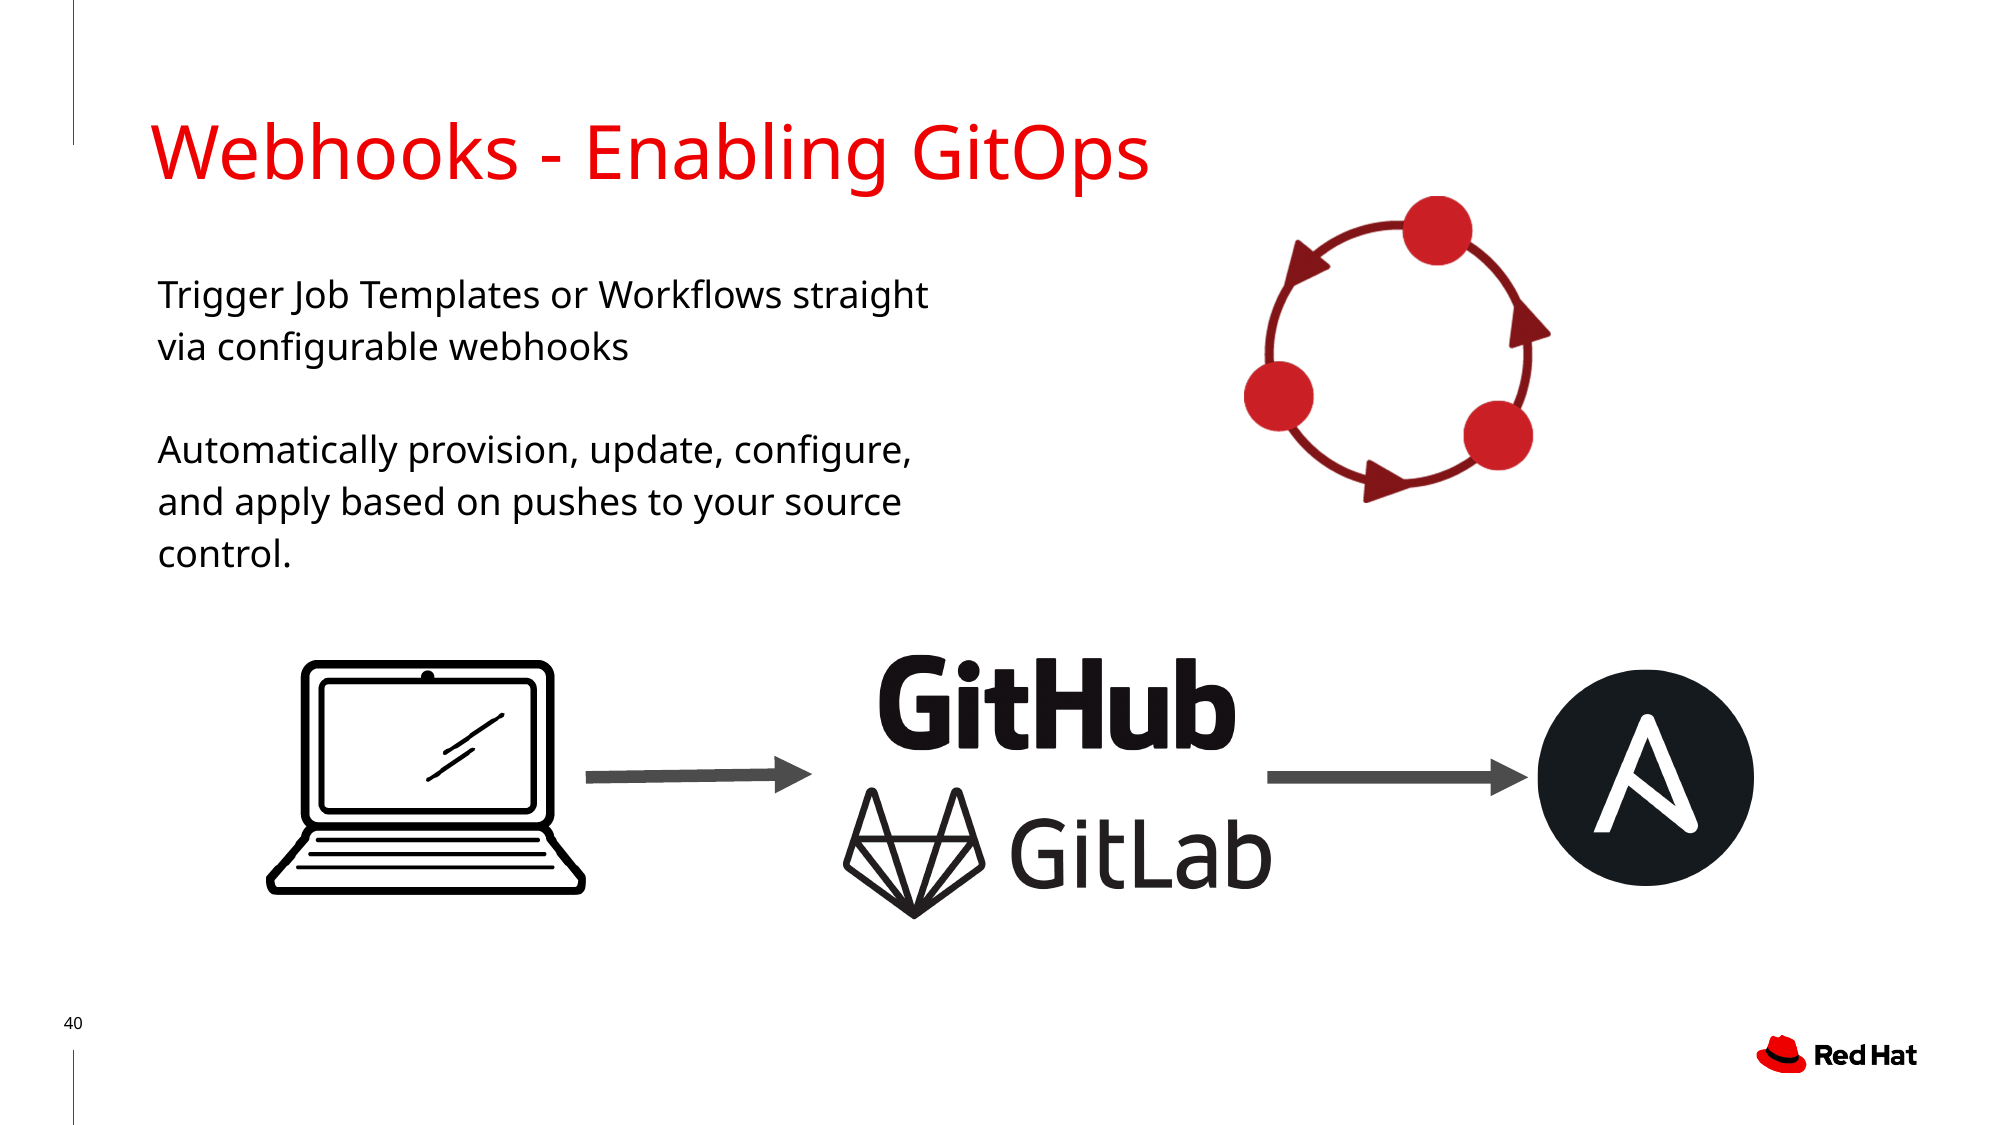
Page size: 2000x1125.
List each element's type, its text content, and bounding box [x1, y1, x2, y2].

picture [1756, 1035, 1917, 1073]
slide_number ‹#› [13, 1012, 134, 1036]
picture [1244, 195, 1552, 503]
text_box Webhooks - Enabling GitOps [135, 114, 1719, 210]
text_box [585, 773, 813, 778]
picture [791, 618, 1323, 971]
picture [1527, 659, 1763, 895]
picture [266, 659, 587, 895]
text_box Trigger Job Templates or Workflows straight via configurable webhooks Automatically provision, update, configure, and apply based on pushes to your source control. [142, 249, 989, 593]
